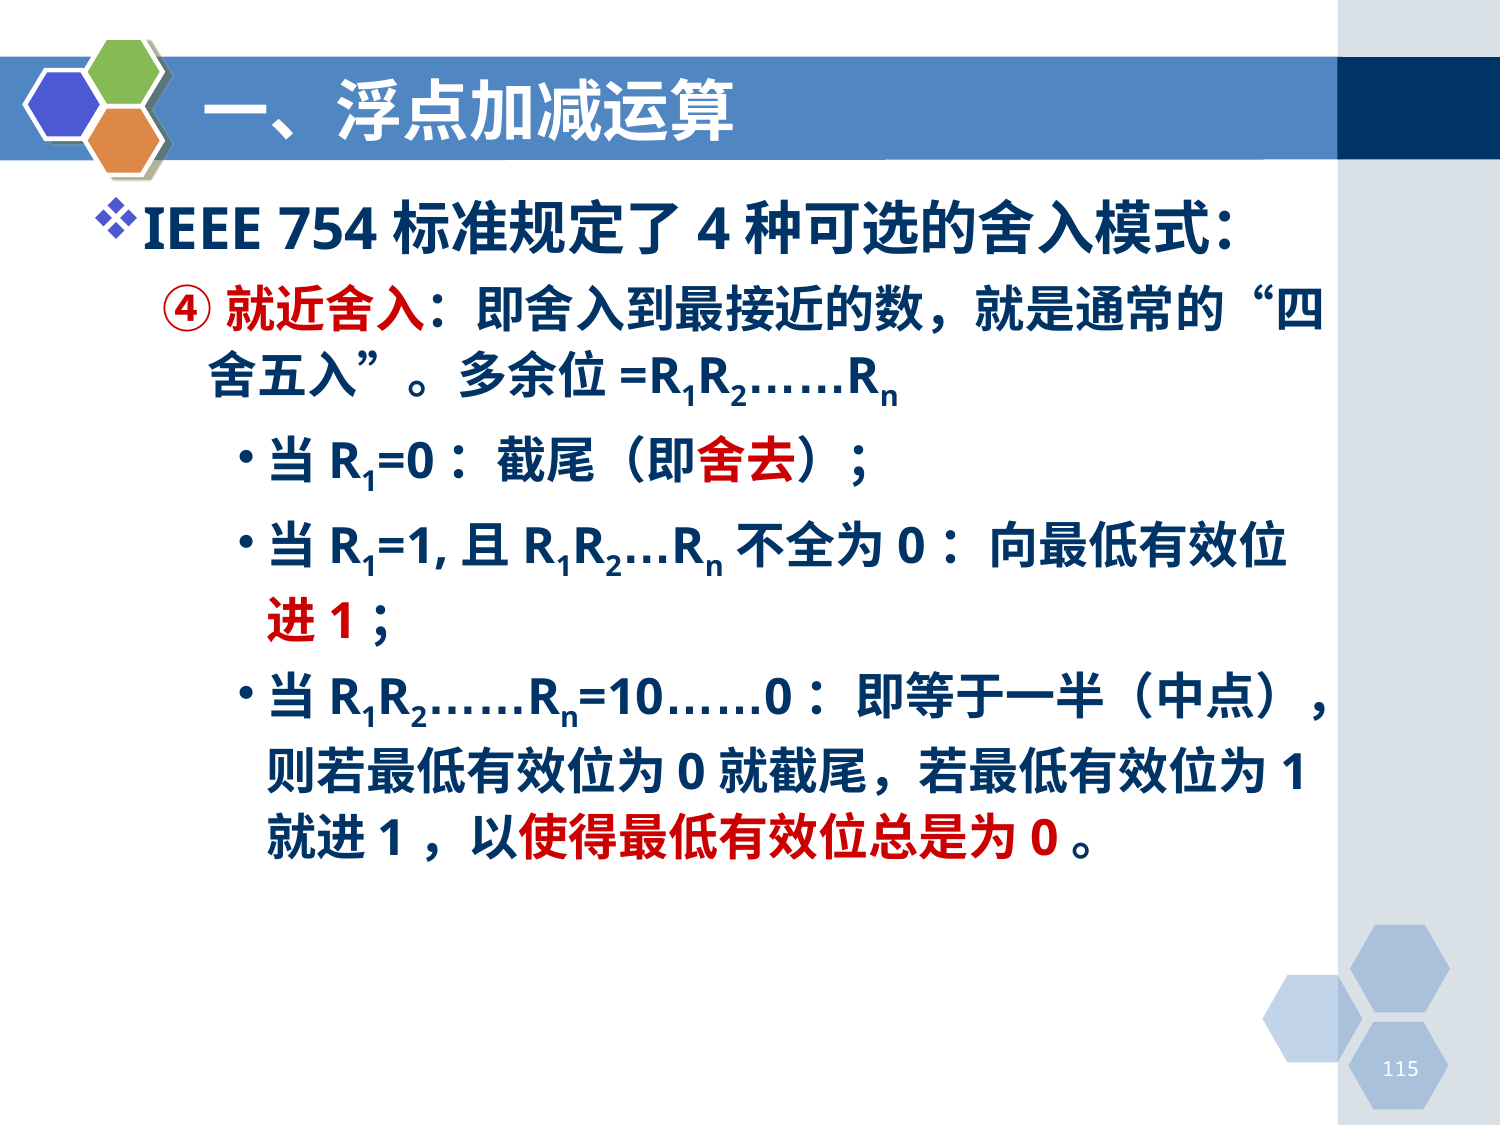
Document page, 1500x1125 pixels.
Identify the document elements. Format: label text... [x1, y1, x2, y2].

slide_number 115 [1359, 1047, 1435, 1086]
list IEEE 754标准规定了4种可选的舍入模式： ④就近舍入：即舍入到最接近的数，就是通常的“四舍五入”。多余位=R1R2……Rn 当R1=0：截尾（即舍去）； 当R1=1,且R1R2…Rn不全为0：向最低有效位进1； 当R1R2……Rn=10……0：即等于一半（中点），则若最低有效位为0就截尾，若最低有效位为1就进1，以使得最低有效位总是为0。 [75, 176, 1341, 905]
title 一、浮点加减运算 [187, 62, 1288, 155]
